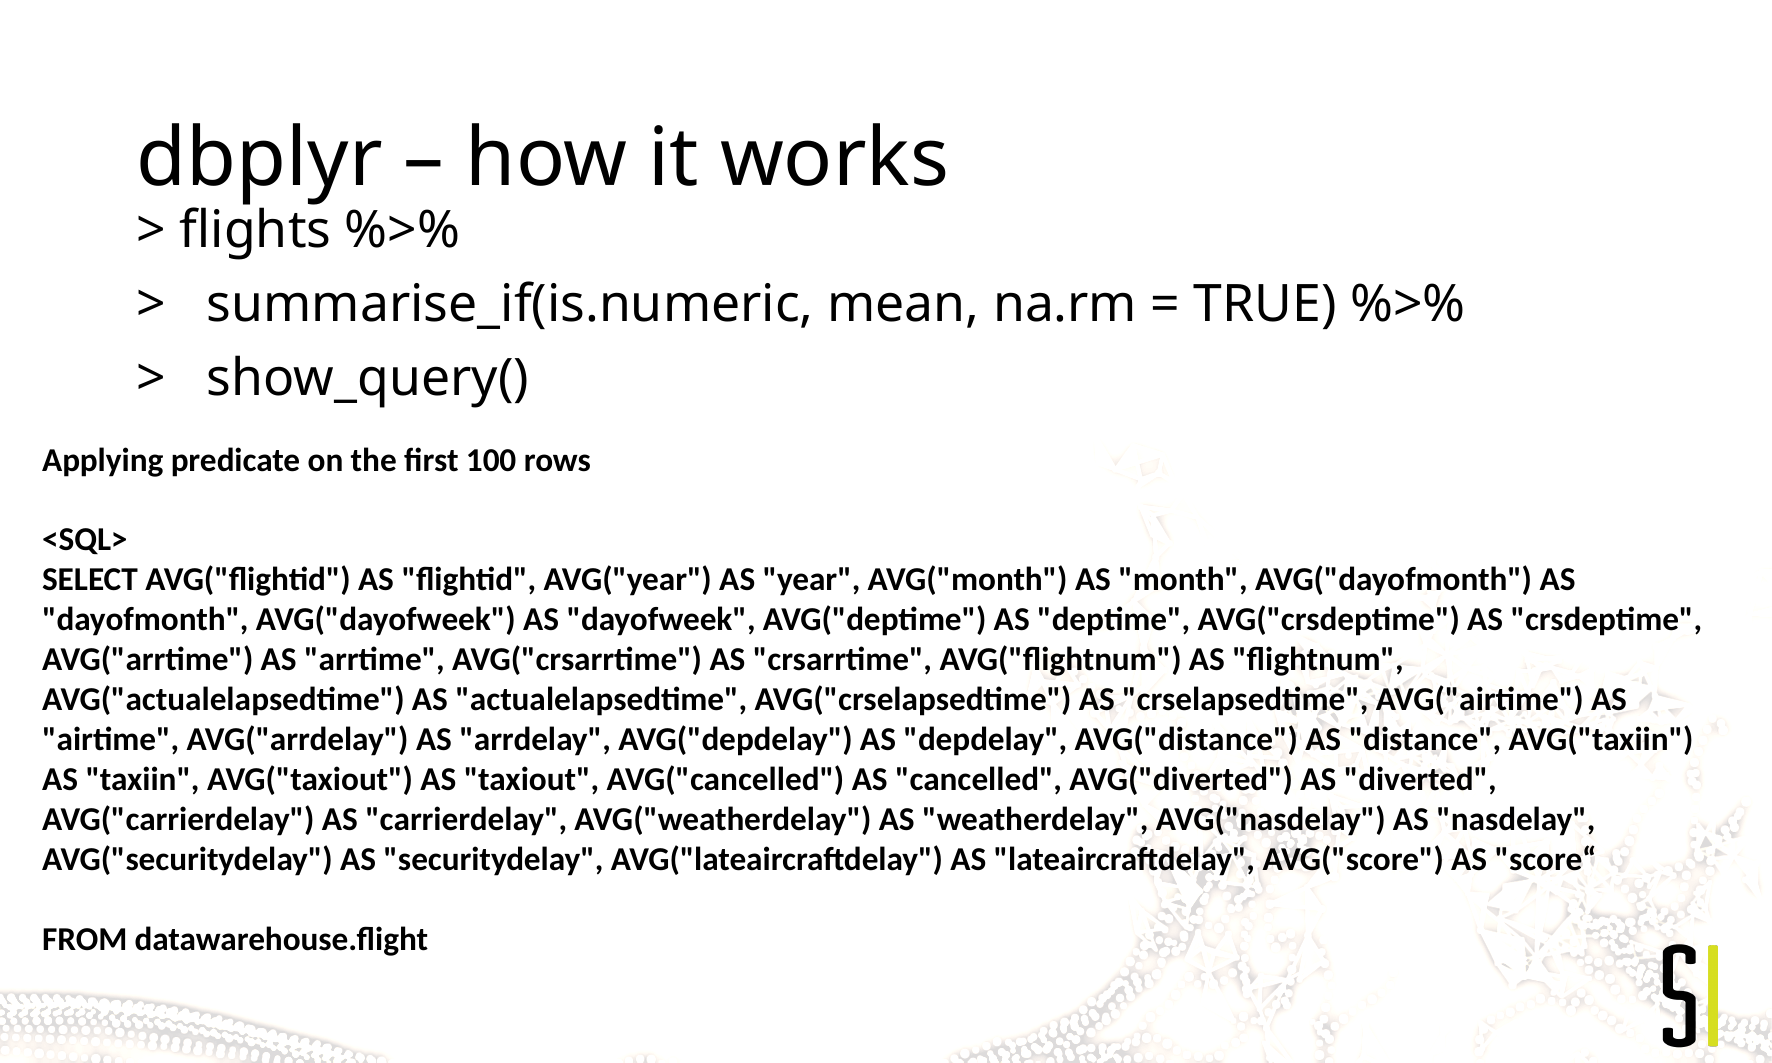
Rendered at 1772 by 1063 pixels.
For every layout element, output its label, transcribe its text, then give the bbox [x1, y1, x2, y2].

text_box Applying predicate on the first 100 rows <SQL> SELECT AVG("flightid") AS "flightid", AVG("year") AS "year", AVG("month") AS "month", AVG("dayofmonth") AS "dayofmonth", AVG("dayofweek") AS "dayofweek", AVG("deptime") AS "deptime", AVG("crsdeptime") AS "crsdeptime", AVG("arrtime") AS "arrtime", AVG("crsarrtime") AS "crsarrtime", AVG("flightnum") AS "flightnum", AVG("actualelapsedtime") AS "actualelapsedtime", AVG("crselapsedtime") AS "crselapsedtime", AVG("airtime") AS "airtime", AVG("arrdelay") AS "arrdelay", AVG("depdelay") AS "depdelay", AVG("distance") AS "distance", AVG("taxiin") AS "taxiin", AVG("taxiout") AS "taxiout", AVG("cancelled") AS "cancelled", AVG("diverted") AS "diverted", AVG("carrierdelay") AS "carrierdelay", AVG("weatherdelay") AS "weatherdelay", AVG("nasdelay") AS "nasdelay", AVG("securitydelay") AS "securitydelay", AVG("lateaircraftdelay") AS "lateaircraftdelay", AVG("score") AS "score“ FROM datawarehouse.flight [27, 430, 1723, 964]
title dbplyr – how it works [121, 56, 1650, 195]
list > flights %>% > summarise_if(is.numeric, mean, na.rm = TRUE) %>% > show_query() [121, 195, 1650, 430]
picture [1637, 940, 1747, 1050]
